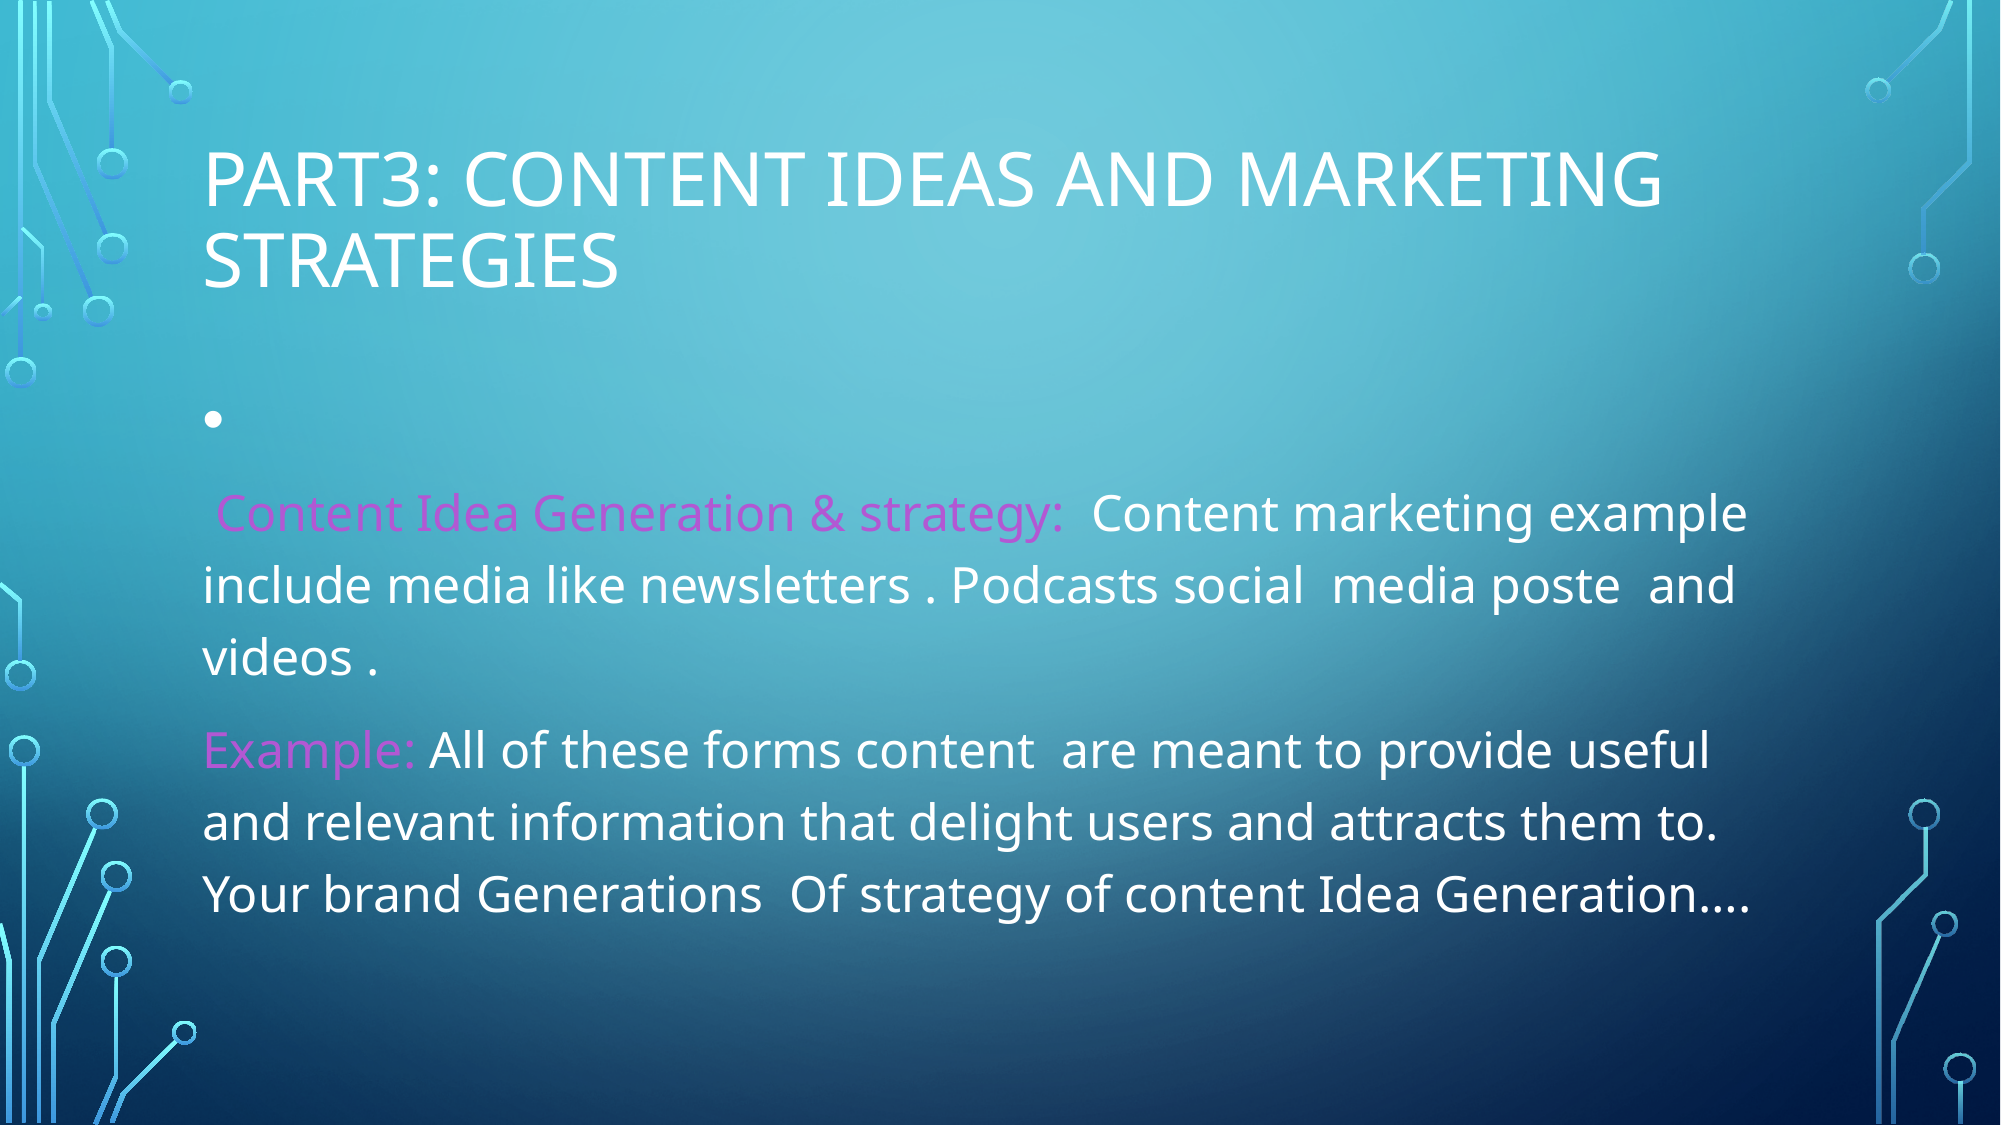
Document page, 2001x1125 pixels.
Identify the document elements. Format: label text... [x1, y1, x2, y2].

title Part3: Content Ideas and Marketing Strategies [187, 101, 1813, 344]
list Content Idea Generation & strategy: Content marketing example include media like newsletters . Podcasts social media poste and videos . Example: All of these forms content are meant to provide useful and relevant information that delight users and attracts them to. Your brand Generations Of strategy of content Idea Generation…. [187, 369, 1813, 950]
